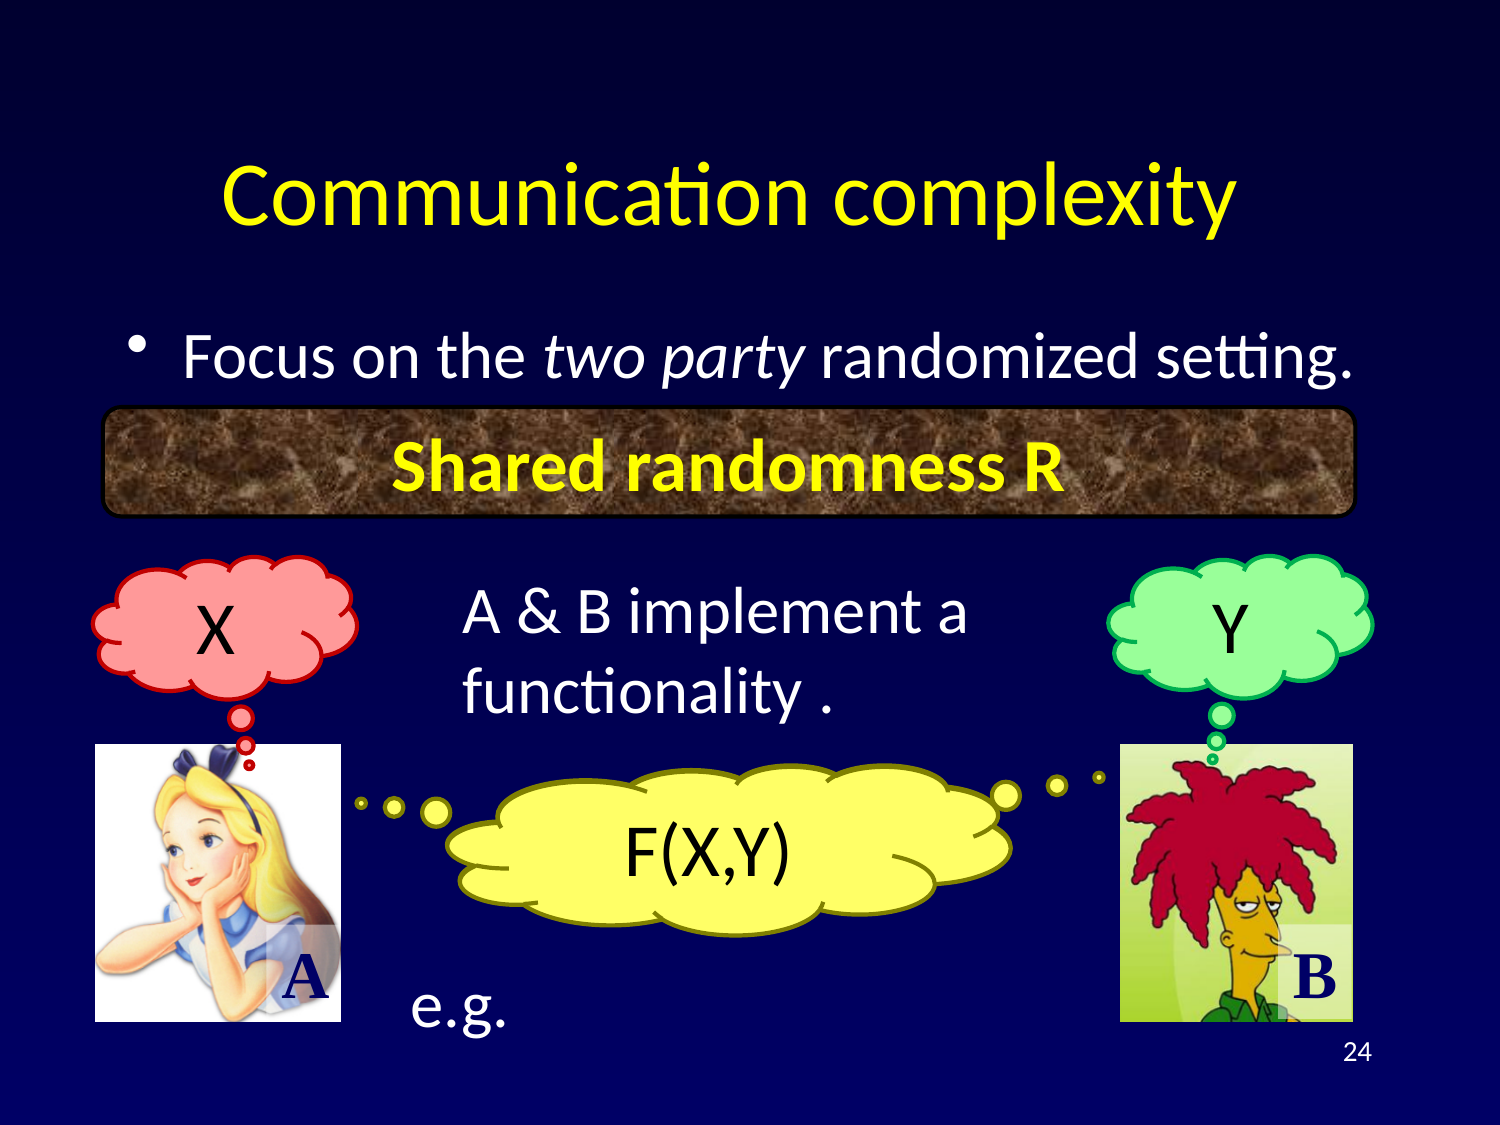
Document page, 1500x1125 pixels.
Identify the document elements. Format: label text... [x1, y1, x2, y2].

text_box X [236, 735, 256, 743]
list Focus on the two party randomized setting. [110, 304, 1387, 1023]
text_box F(X,Y) [1045, 774, 1069, 798]
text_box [1120, 744, 1354, 1022]
text_box [420, 796, 453, 829]
text_box [354, 796, 368, 810]
text_box [382, 795, 406, 819]
text_box Y [1106, 553, 1375, 701]
text_box F(X,Y) [445, 764, 1023, 938]
text_box Y [1206, 731, 1227, 743]
text_box Shared randomness R [100, 404, 1358, 519]
text_box X [226, 704, 255, 733]
text_box X [90, 554, 360, 702]
slide_number 24 [1074, 1024, 1388, 1101]
text_box F(X,Y) [1092, 770, 1106, 785]
title Communication complexity [92, 95, 1369, 284]
text_box Y [1207, 701, 1236, 730]
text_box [95, 744, 341, 1022]
